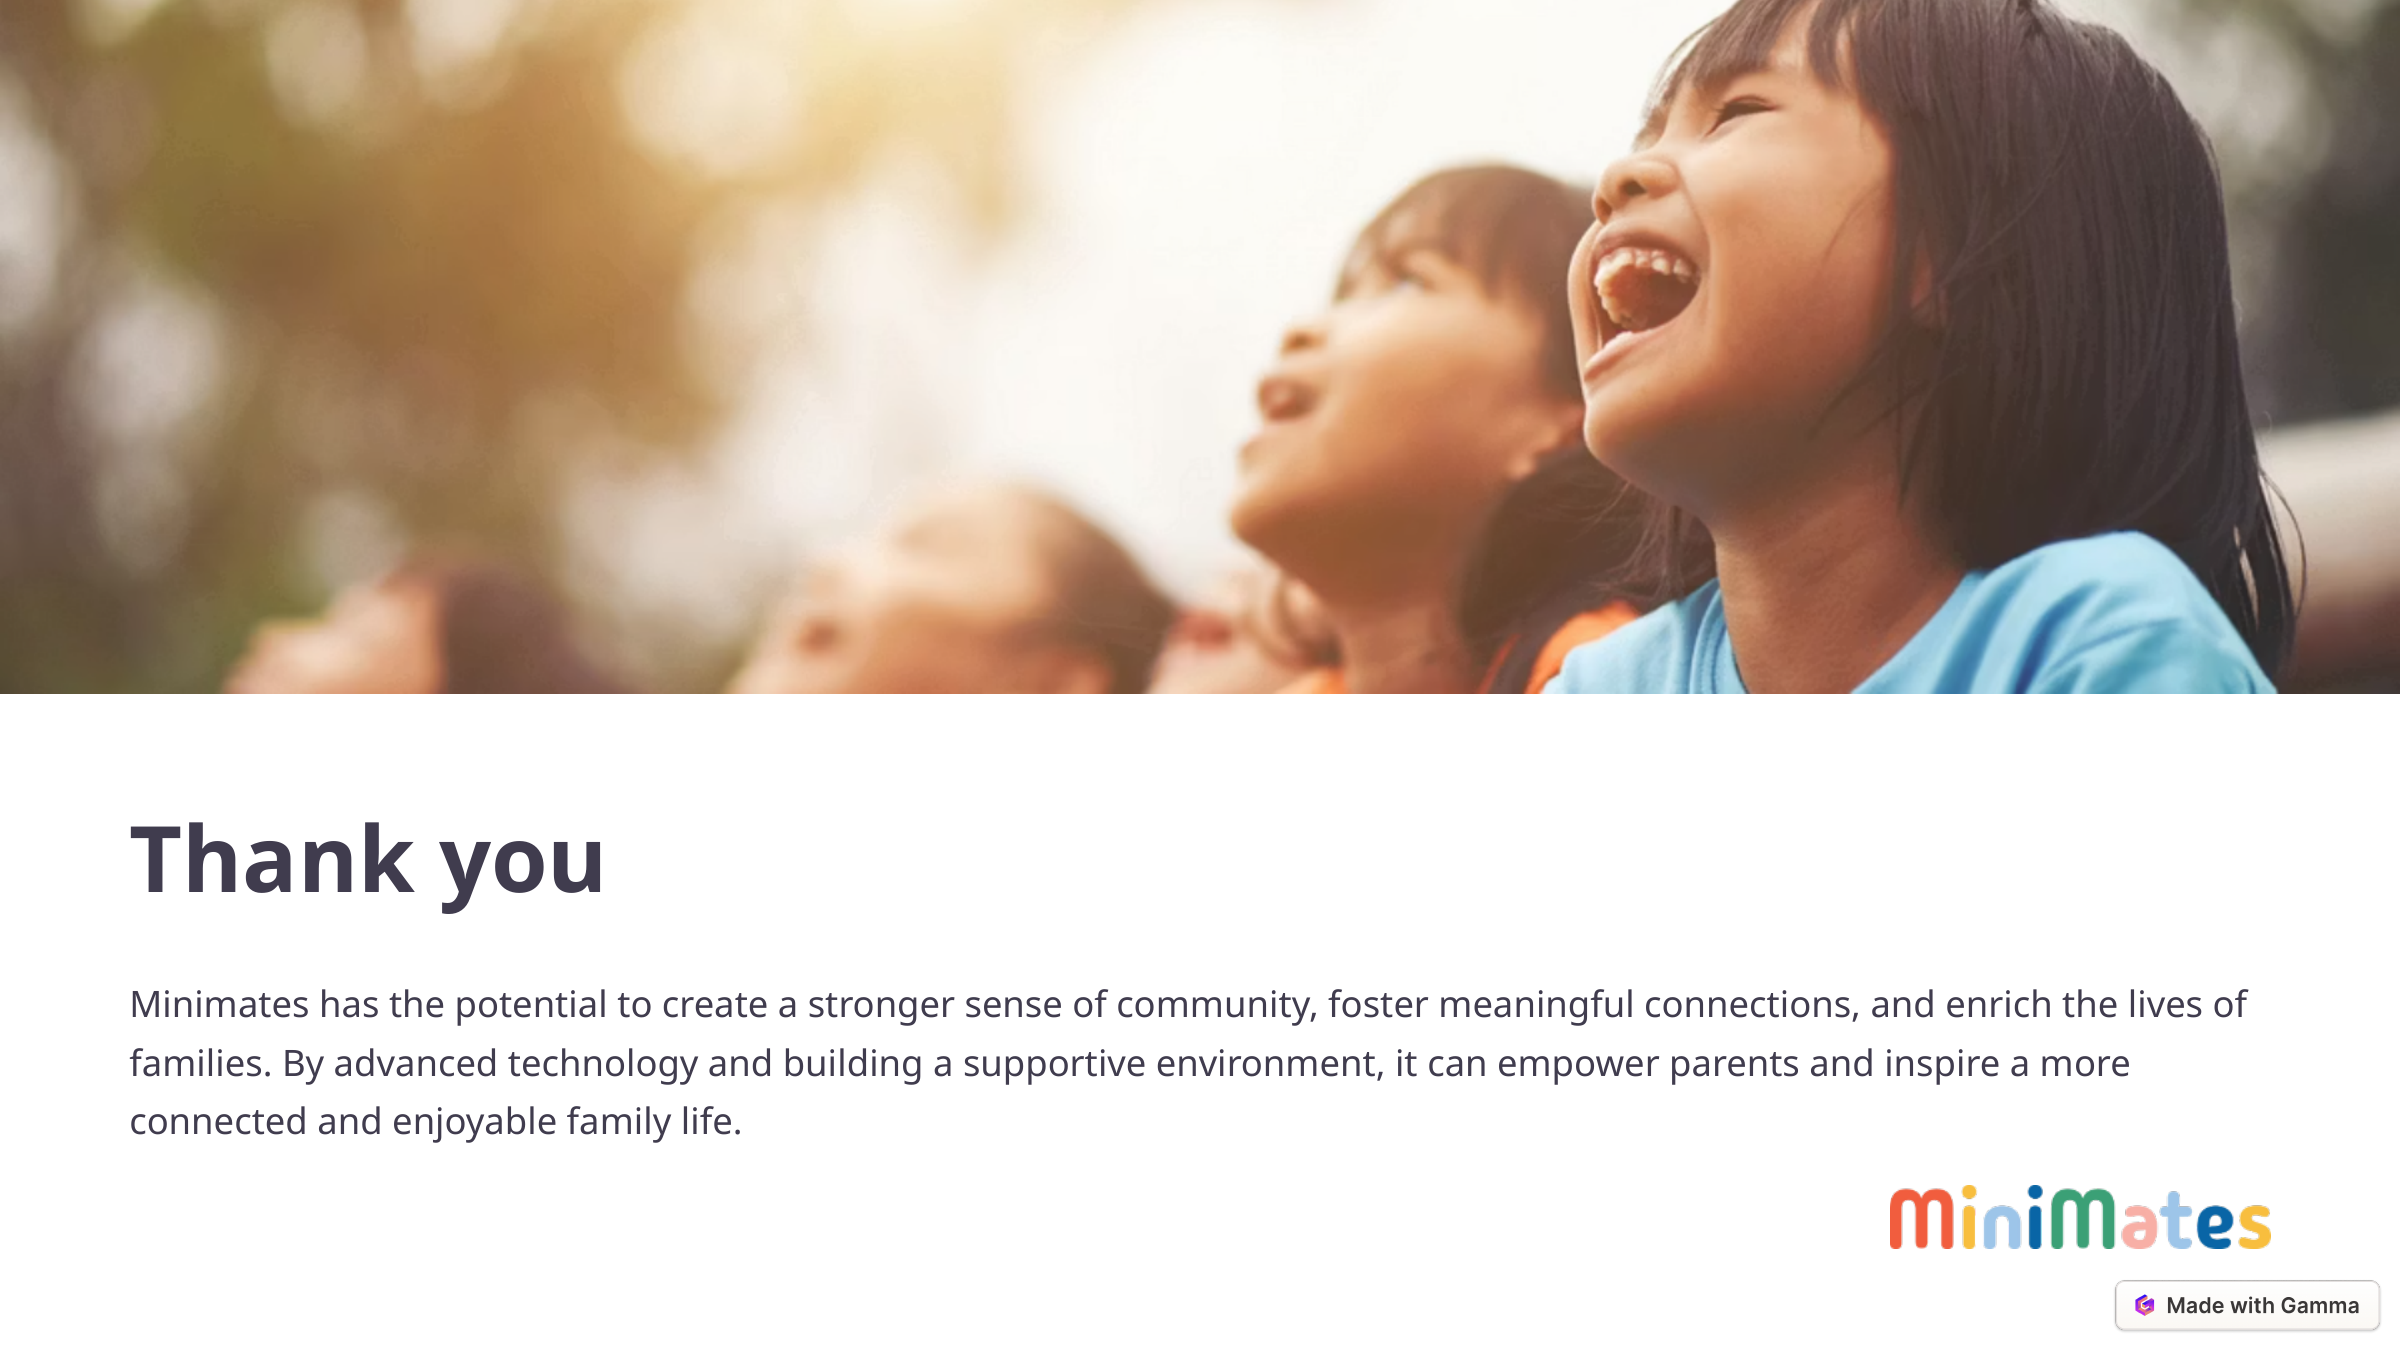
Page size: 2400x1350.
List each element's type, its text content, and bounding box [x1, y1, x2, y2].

text_box Thank you [129, 795, 1055, 912]
picture [1890, 1185, 2271, 1249]
picture [2106, 1271, 2389, 1339]
text_box Minimates has the potential to create a stronger sense of community, foster meaningful connections, and enrich the lives of families. By advanced technology and building a supportive environment, it can empower parents and inspire a more connected and enjoyable family life. [129, 966, 2271, 1145]
picture [0, 0, 2400, 694]
